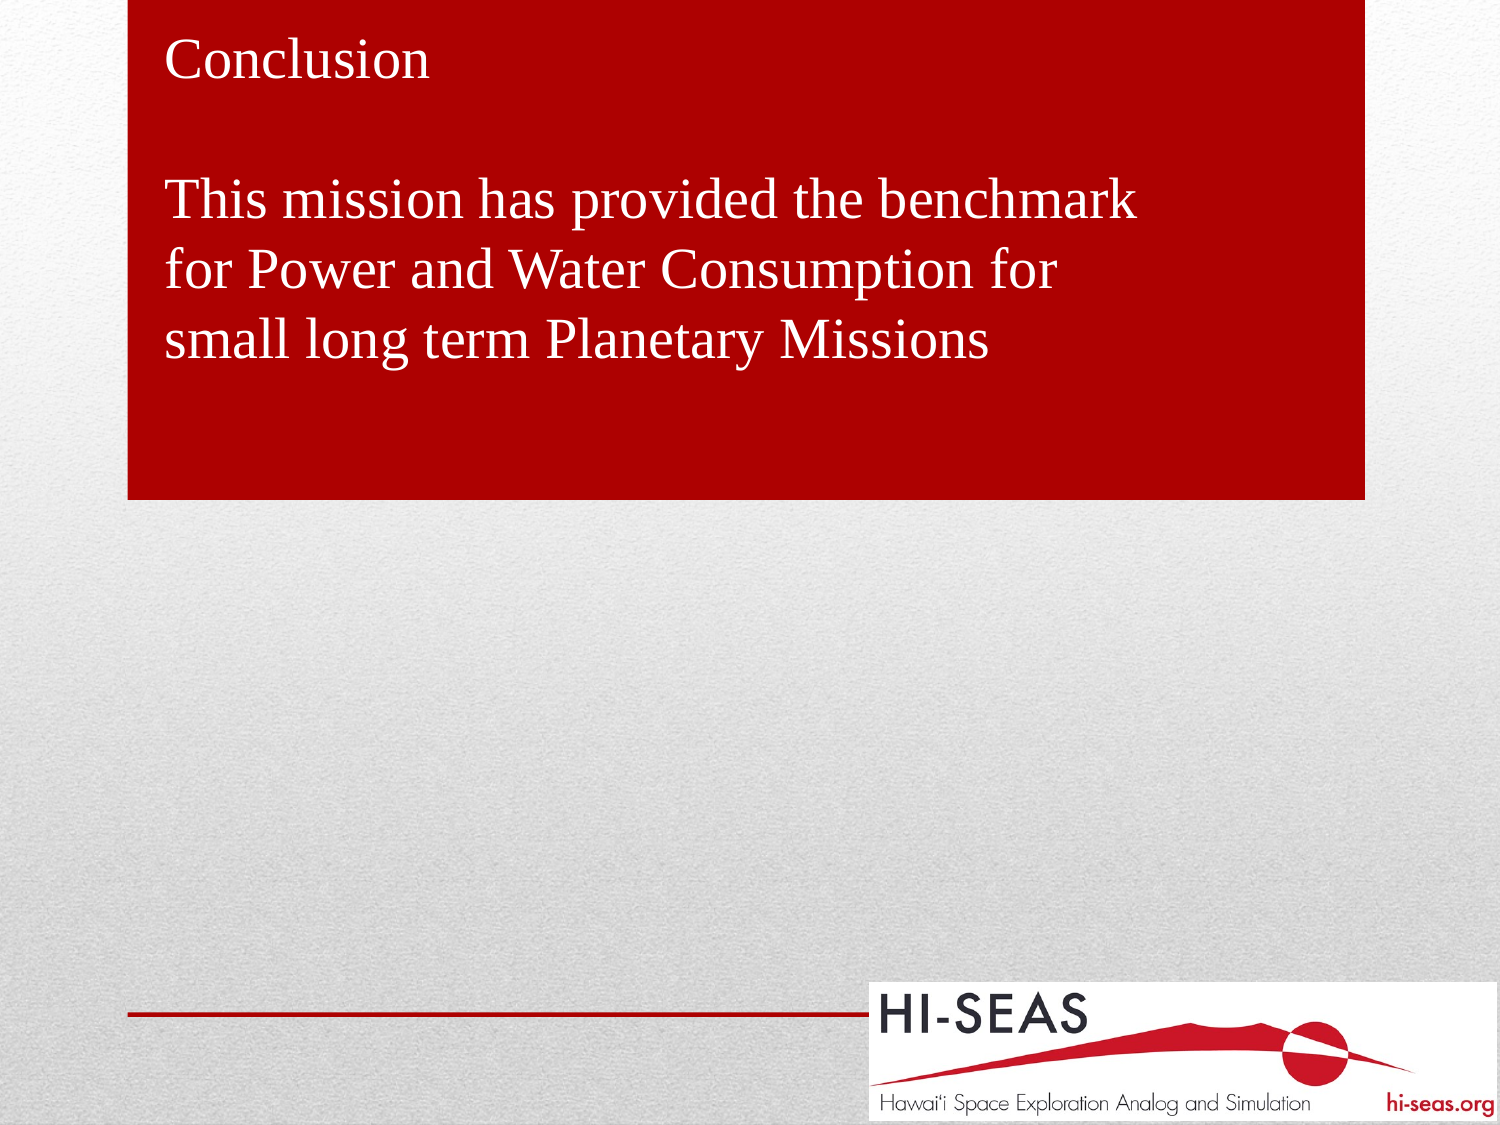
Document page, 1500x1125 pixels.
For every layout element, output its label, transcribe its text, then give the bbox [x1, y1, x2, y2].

text_box Conclusion This mission has provided the benchmark for Power and Water Consumption for small long term Planetary Missions [150, 12, 1184, 378]
picture [869, 981, 1498, 1122]
